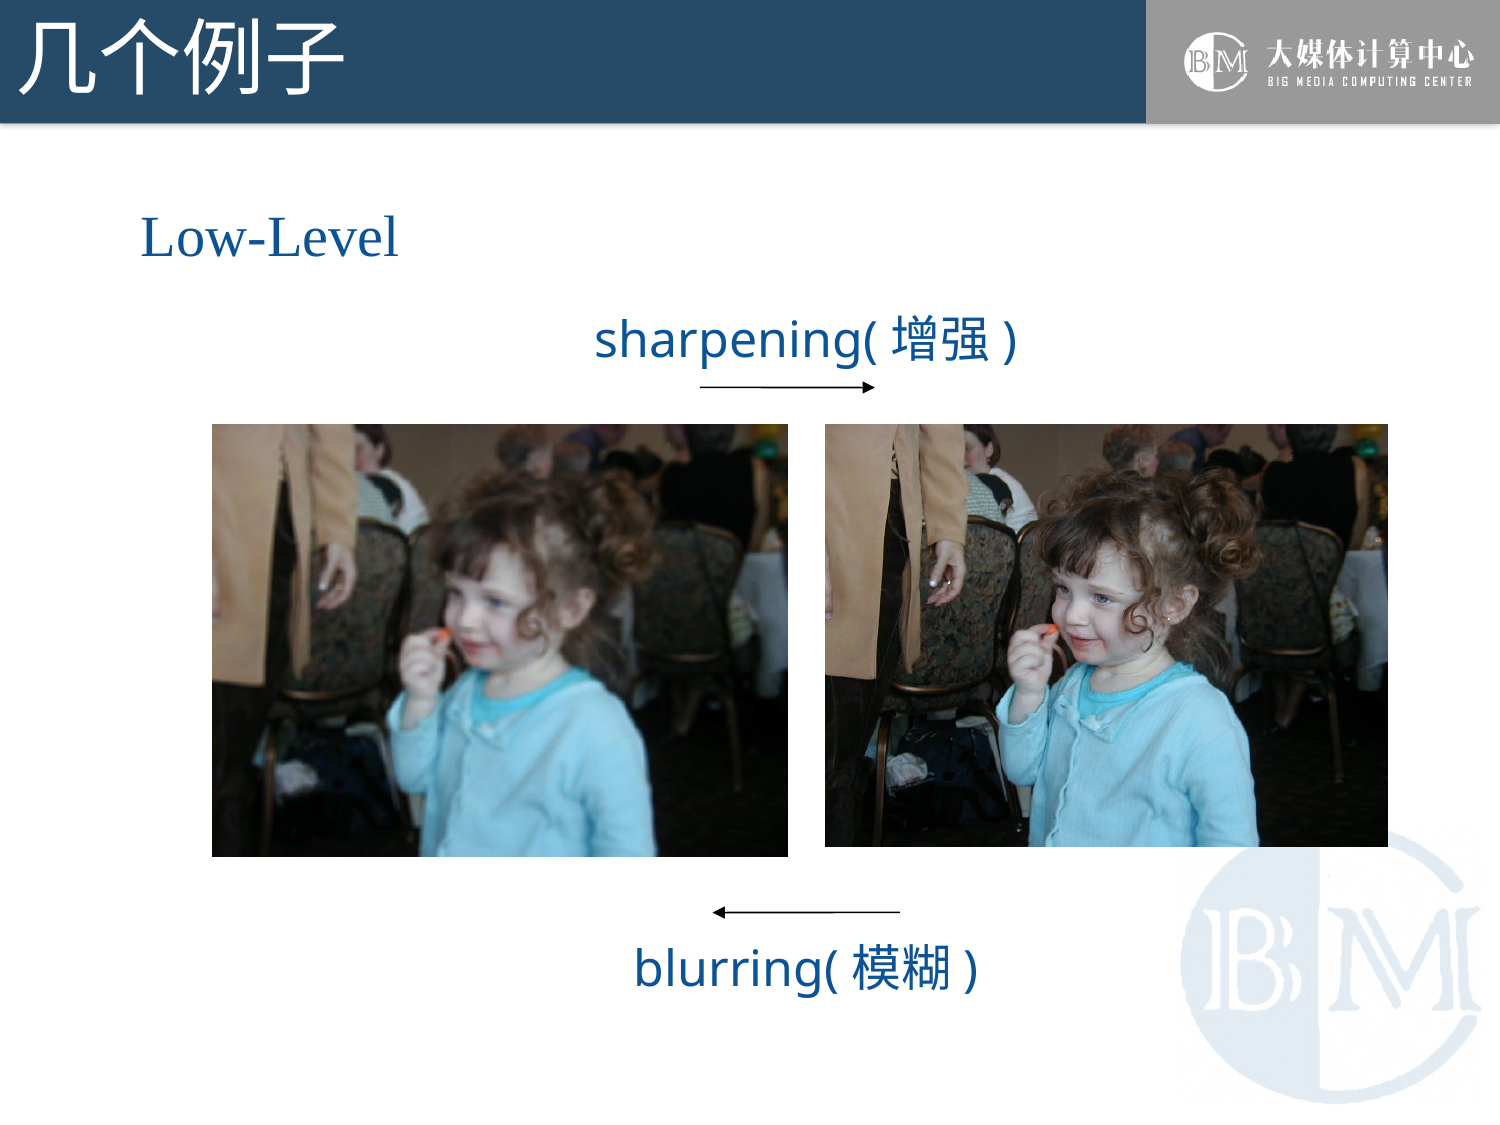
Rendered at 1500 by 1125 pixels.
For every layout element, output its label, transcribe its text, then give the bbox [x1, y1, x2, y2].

text_box Low-Level [111, 190, 1388, 276]
picture [1146, 0, 1500, 124]
title 几个例子 [0, 0, 1136, 124]
picture [824, 424, 1388, 847]
text_box sharpening(增强) [580, 300, 1033, 376]
picture [212, 424, 788, 857]
text_box [699, 381, 875, 394]
text_box [712, 906, 901, 919]
text_box blurring(模糊) [619, 928, 994, 1004]
